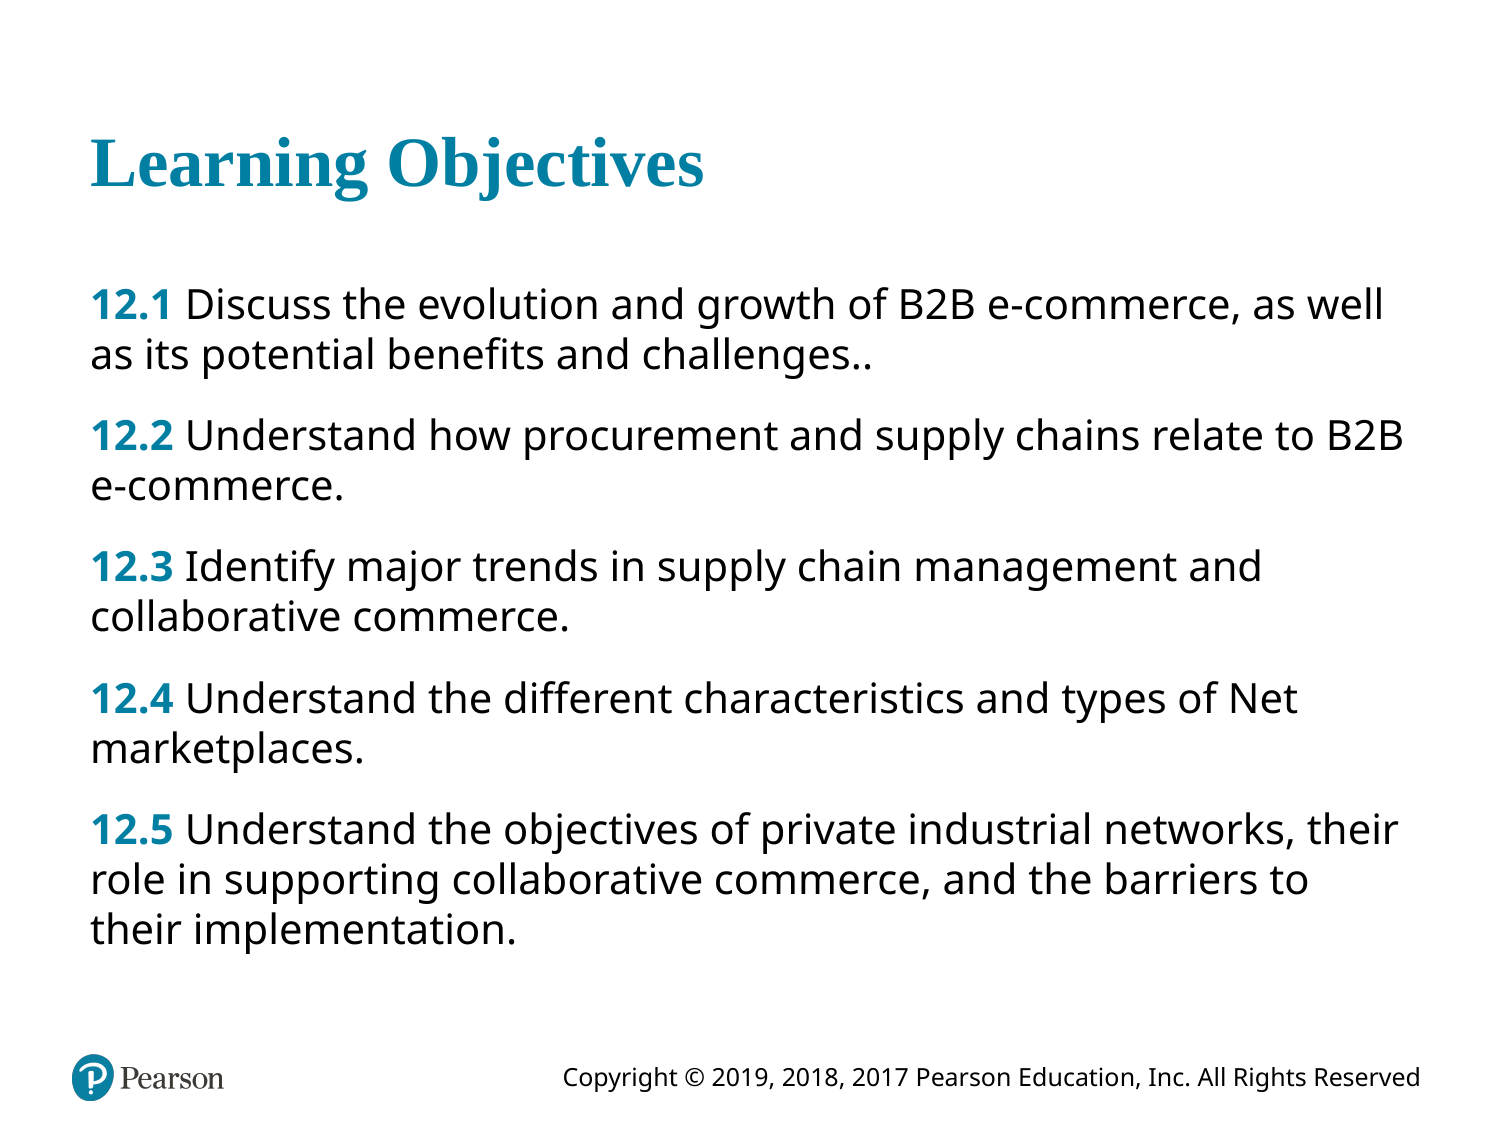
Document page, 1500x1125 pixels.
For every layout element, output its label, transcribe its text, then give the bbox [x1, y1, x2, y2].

title Learning Objectives [75, 35, 1425, 216]
list 12.1 Discuss the evolution and growth of B2B e-commerce, as well as its potential benefits and challenges.. 12.2 Understand how procurement and supply chains relate to B2B e-commerce. 12.3 Identify major trends in supply chain management and collaborative commerce. 12.4 Understand the different characteristics and types of Net marketplaces. 12.5 Understand the objectives of private industrial networks, their role in supporting collaborative commerce, and the barriers to their implementation. [75, 262, 1425, 975]
picture [72, 1087, 83, 1101]
picture [98, 1054, 224, 1101]
picture [72, 1054, 88, 1070]
picture [80, 1063, 106, 1088]
